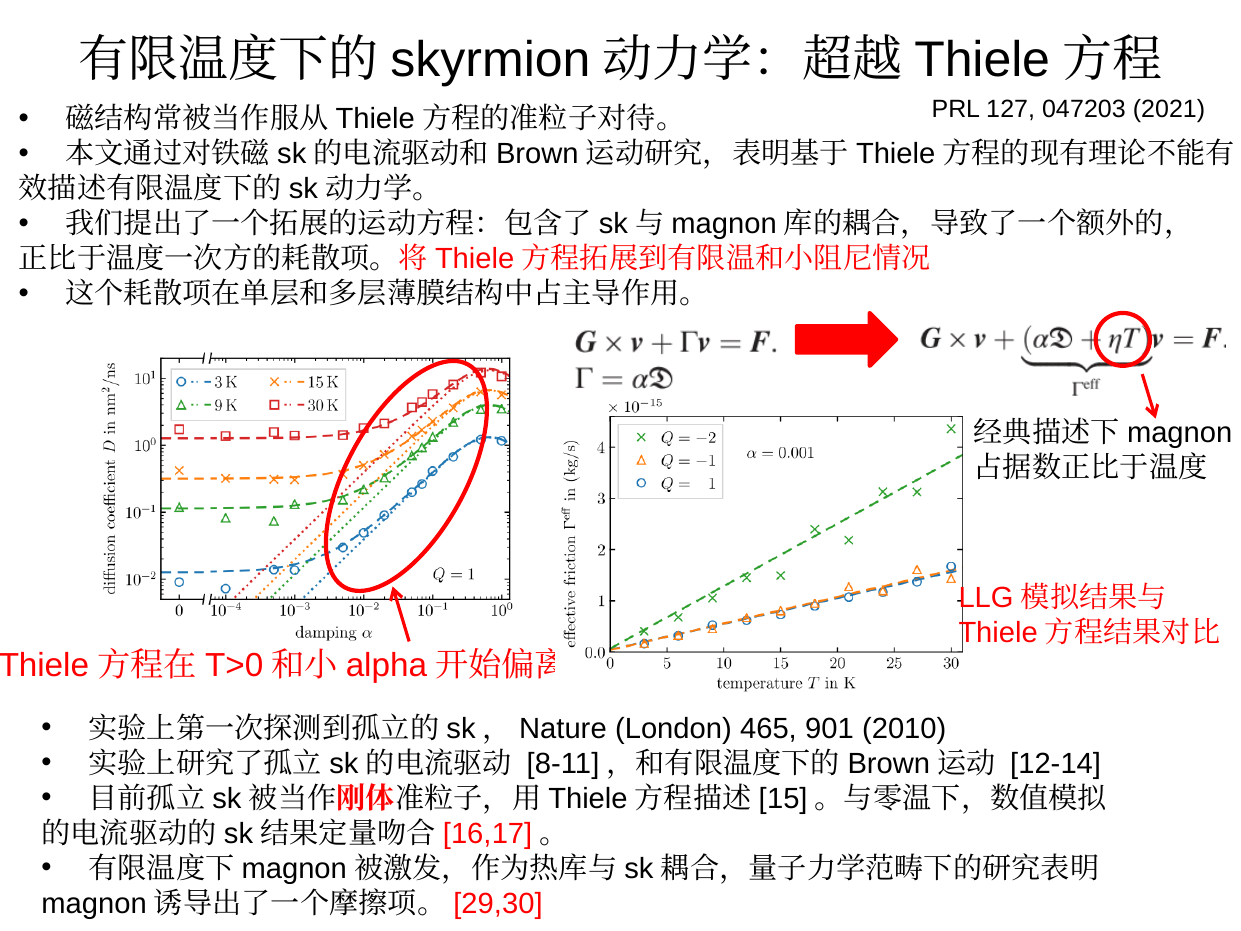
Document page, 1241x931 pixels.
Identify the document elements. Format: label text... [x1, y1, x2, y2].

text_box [392, 586, 410, 642]
text_box PRL 127, 047203 (2021) [916, 85, 1235, 131]
picture [96, 352, 518, 647]
text_box [1104, 310, 1141, 317]
picture [555, 319, 1226, 692]
text_box Thiele方程在T>0和小alpha开始偏离 [0, 635, 550, 691]
text_box 磁结构常被当作服从Thiele方程的准粒子对待。 本文通过对铁磁sk的电流驱动和Brown运动研究，表明基于Thiele方程的现有理论不能有 效描述有限温度下的sk动力学。 我们提出了一个拓展的运动方程：包含了sk与magnon库的耦合，导致了一个额外的， 正比于温度一次方的耗散项。将Thiele方程拓展到有限温和小阻尼情况 这个耗散项在单层和多层薄膜结构中占主导作用。 [3, 92, 1241, 317]
text_box LLG模拟结果与 Thiele方程结果对比 [972, 571, 1236, 656]
text_box 实验上第一次探测到孤立的sk，Nature (London) 465, 901 (2010) 实验上研究了孤立sk的电流驱动 [8-11]，和有限温度下的Brown运动 [12-14] 目前孤立sk被当作刚体准粒子，用Thiele方程描述[15]。与零温下，数值模拟 的电流驱动的sk结果定量吻合[16,17]。 有限温度下magnon被激发，作为热库与sk耦合，量子力学范畴下的研究表明 magnon诱导出了一个摩擦项。[29,30] [26, 701, 1122, 927]
text_box 有限温度下的skyrmion动力学：超越Thiele方程 [63, 19, 1177, 92]
text_box 经典描述下magnon 占据数正比于温度 [972, 405, 1241, 491]
text_box [794, 310, 899, 368]
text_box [1141, 373, 1156, 419]
